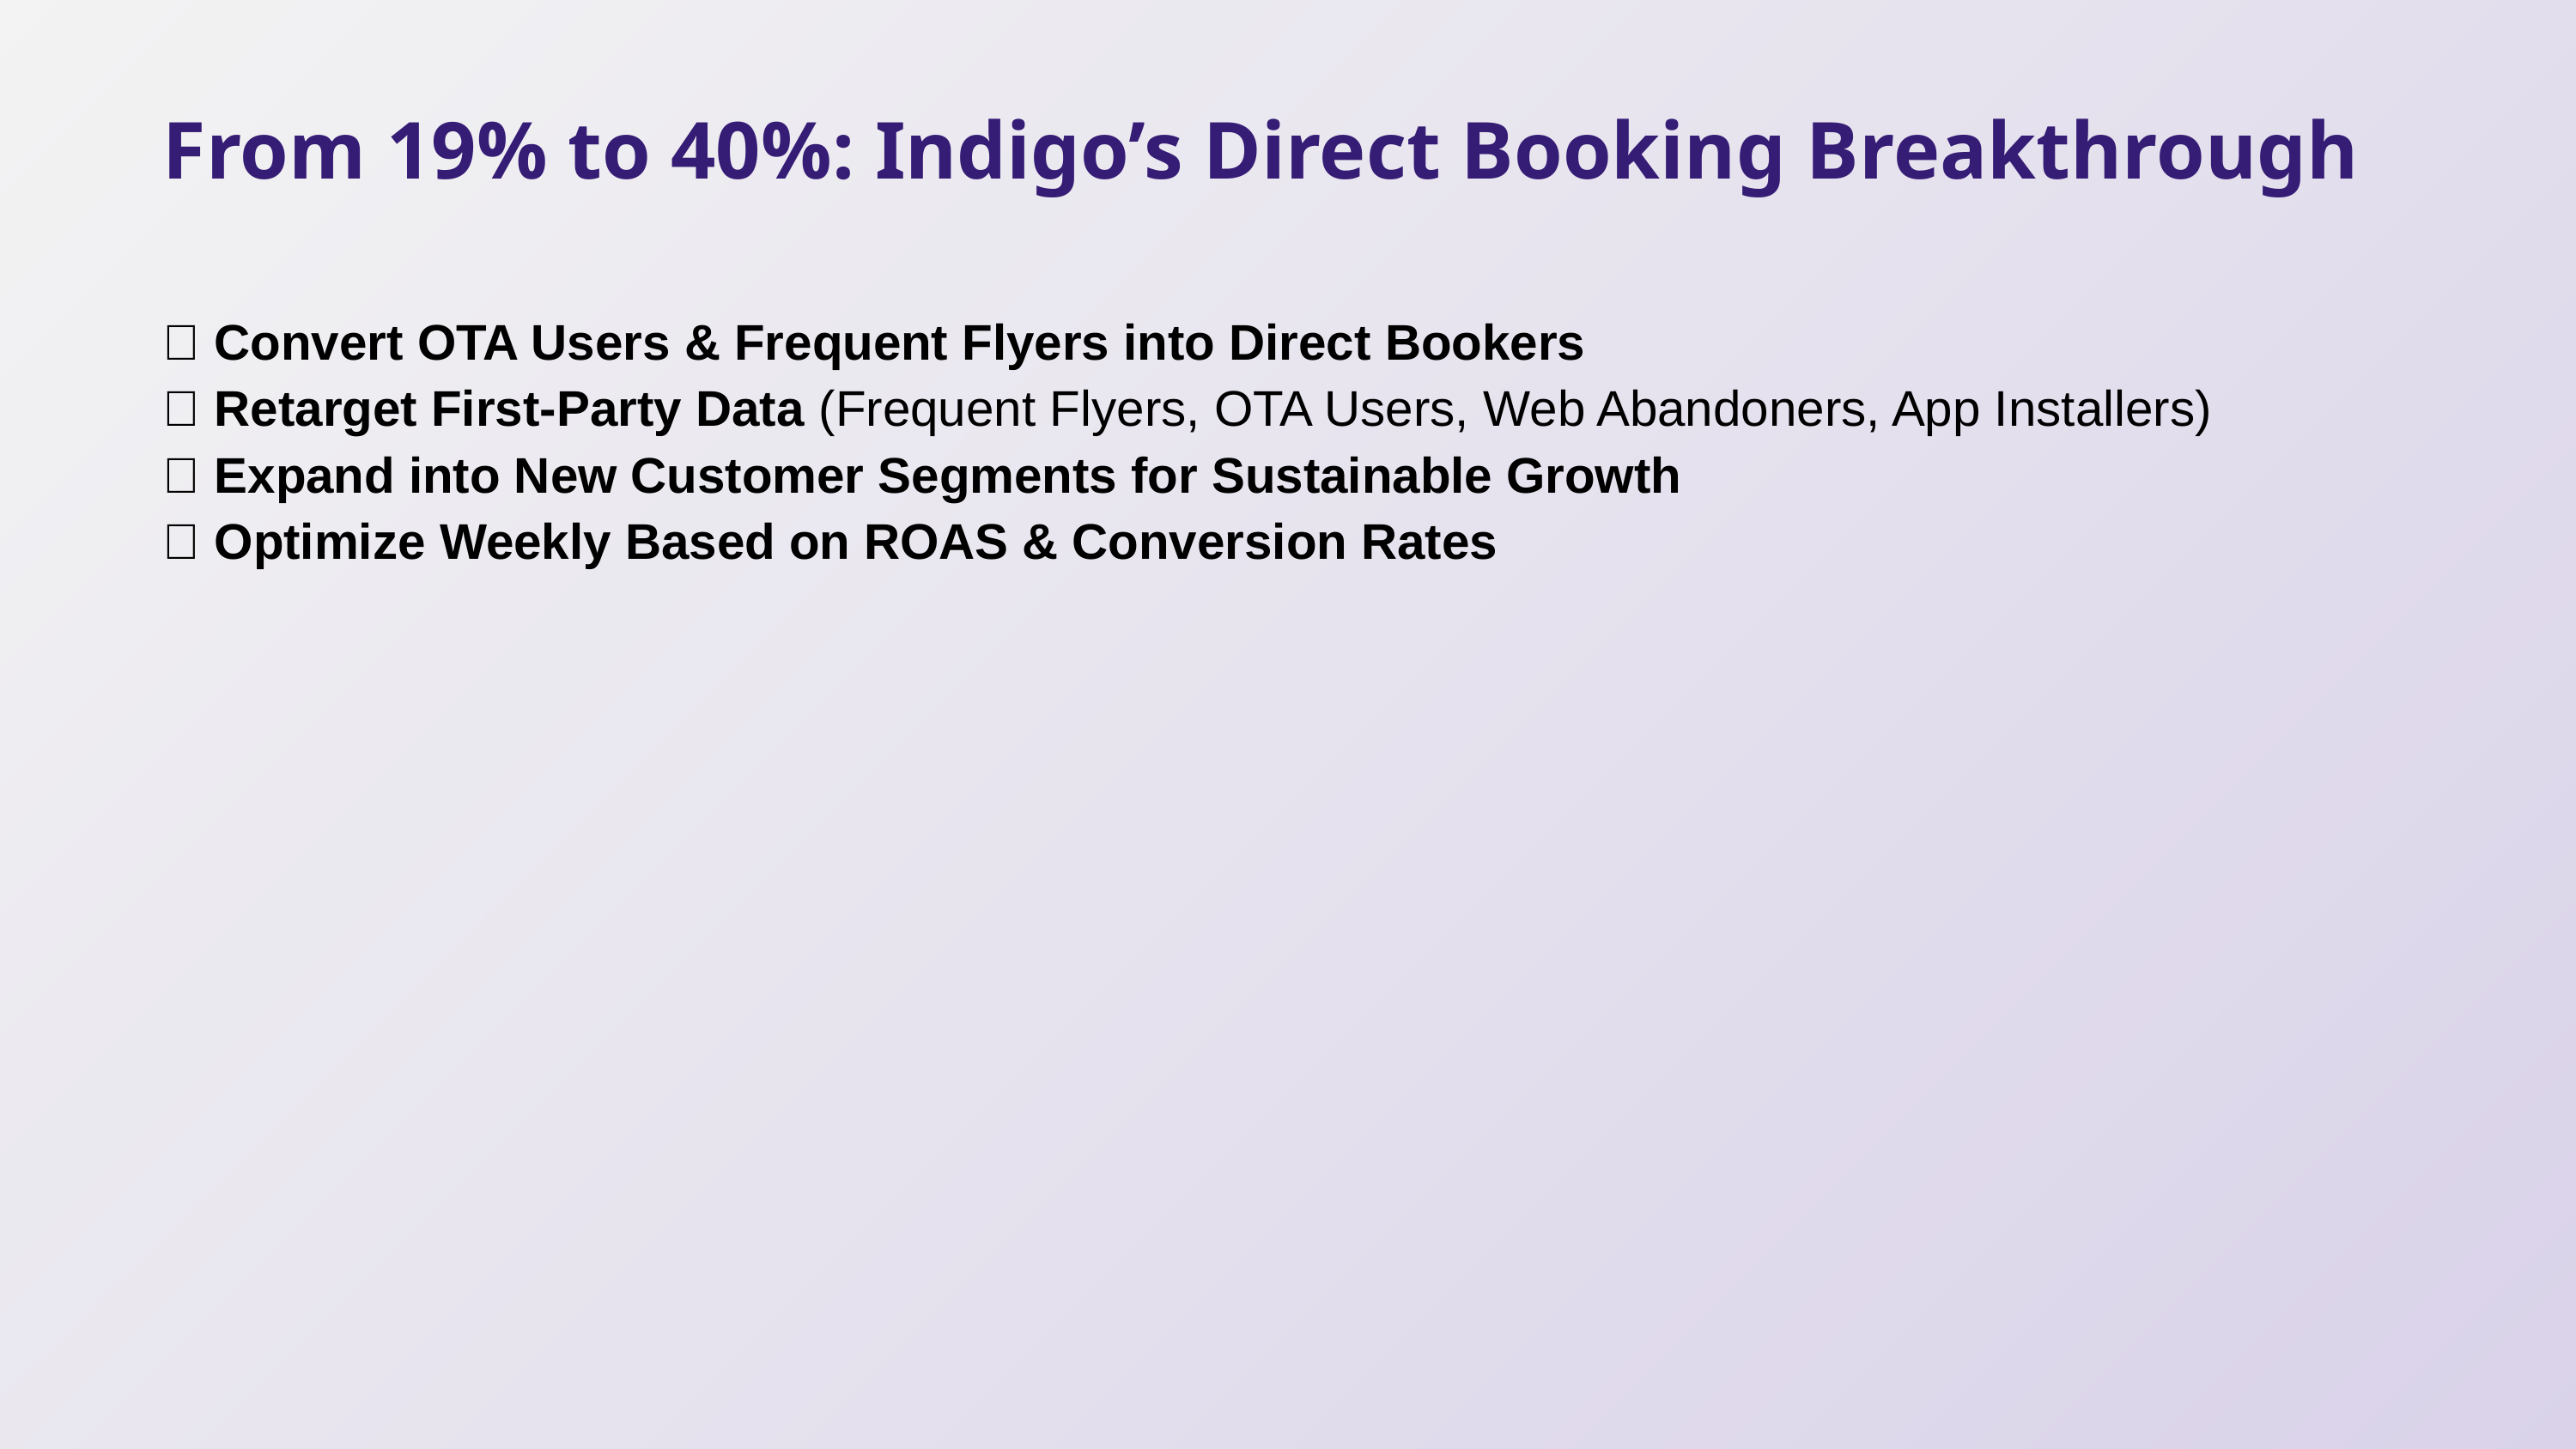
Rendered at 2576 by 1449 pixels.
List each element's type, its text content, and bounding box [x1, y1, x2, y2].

title From 19% to 40%: Indigo’s Direct Booking Breakthrough [149, 67, 2468, 228]
list ✅ Convert OTA Users & Frequent Flyers into Direct Bookers ✅ Retarget First-Party Data (Frequent Flyers, OTA Users, Web Abandoners, App Installers) ✅ Expand into New Customer Segments for Sustainable Growth ✅ Optimize Weekly Based on ROAS & Conversion Rates [149, 303, 2431, 1264]
